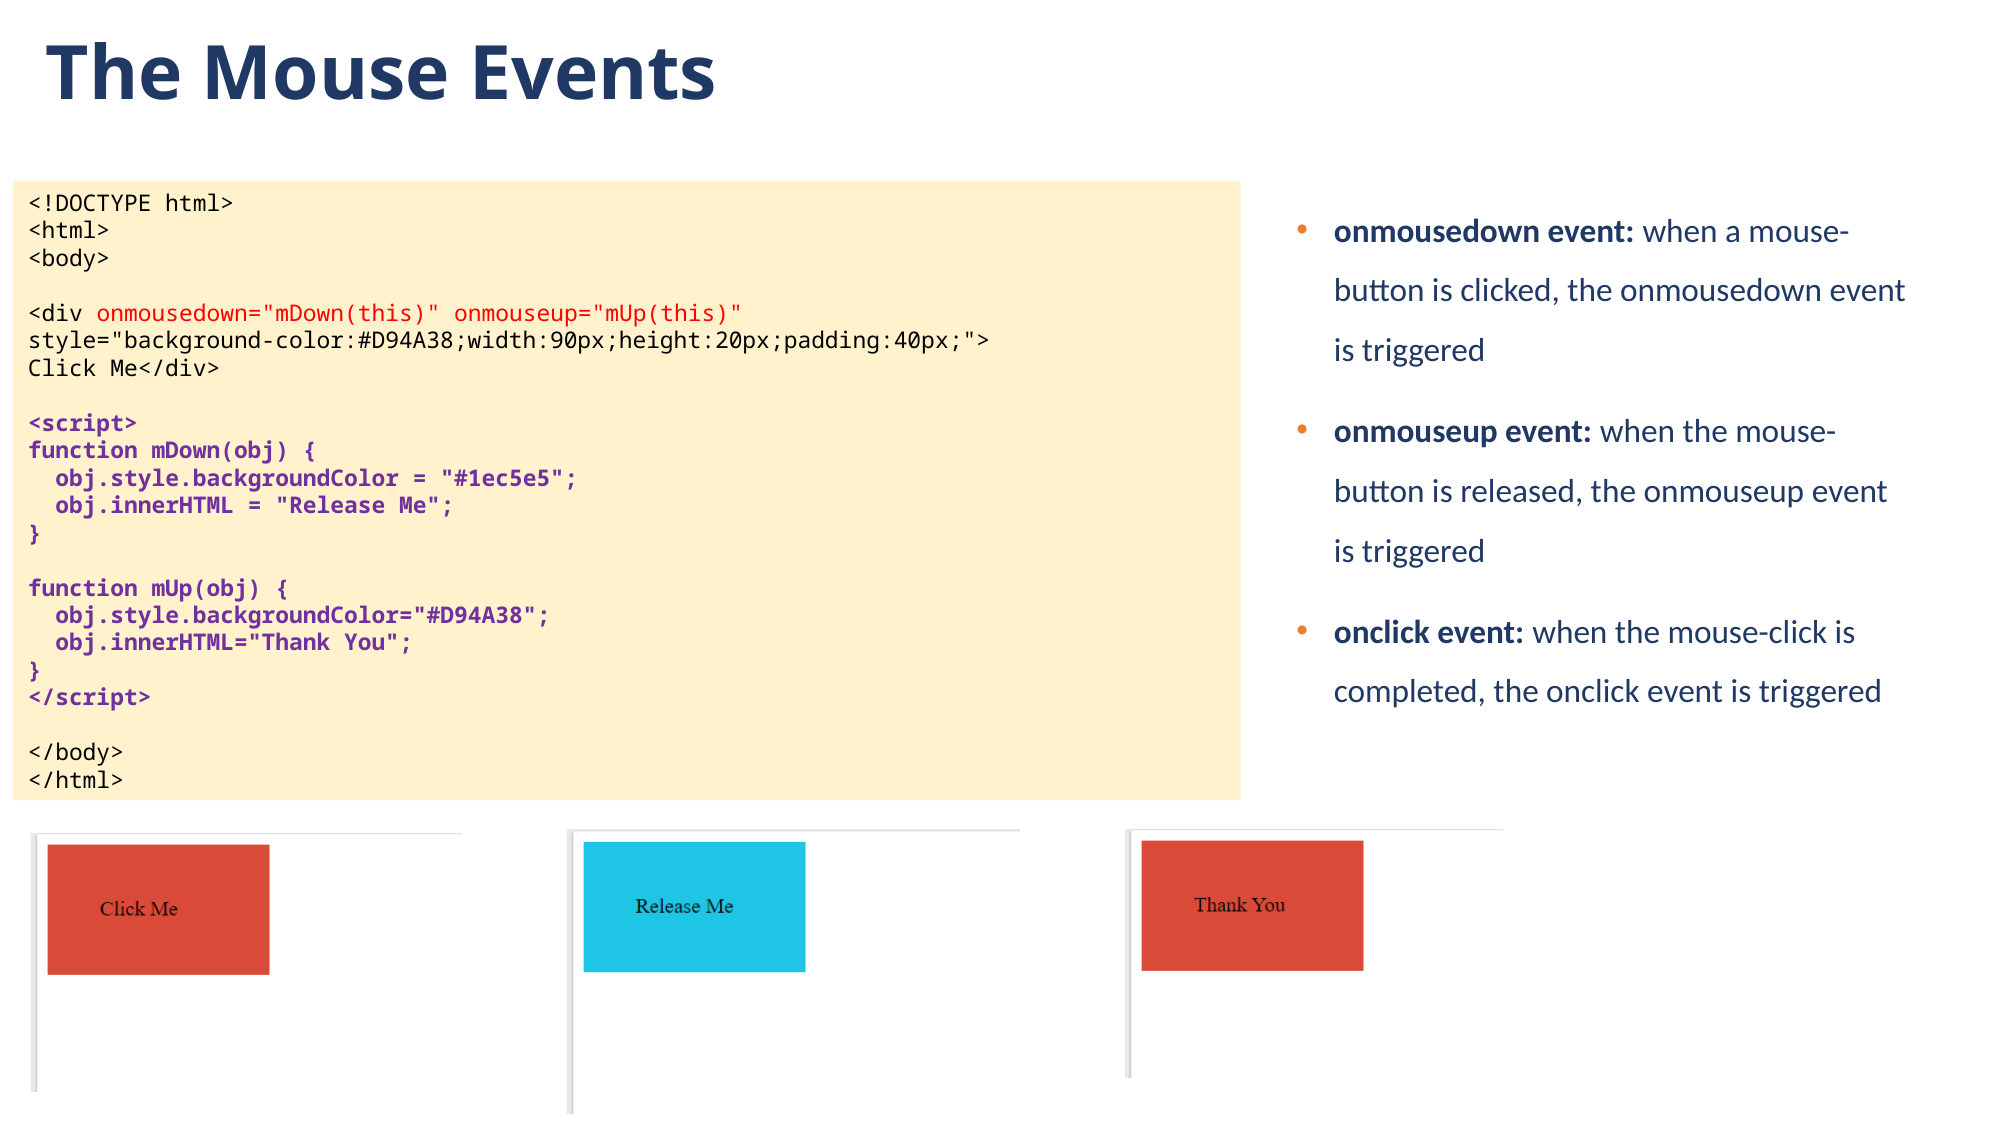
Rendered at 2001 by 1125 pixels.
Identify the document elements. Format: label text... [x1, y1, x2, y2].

picture [30, 833, 462, 1092]
list onmousedown event: when a mouse-button is clicked, the onmousedown event is triggered onmouseup event: when the mouse-button is released, the onmouseup event is triggered onclick event: when the mouse-click is completed, the onclick event is triggered [1281, 181, 1927, 786]
picture [566, 829, 1020, 1114]
picture [1124, 829, 1504, 1078]
title The Mouse Events [30, 11, 1259, 140]
text_box <!DOCTYPE html> <html> <body> <div onmousedown="mDown(this)" onmouseup="mUp(this)" style="background-color:#D94A38;width:90px;height:20px;padding:40px;"> Click Me</div> <script> function mDown(obj) { obj.style.backgroundColor = "#1ec5e5"; obj.innerHTML = "Release Me"; } function mUp(obj) { obj.style.backgroundColor="#D94A38"; obj.innerHTML="Thank You"; } </script> </body> </html> [13, 181, 1241, 801]
